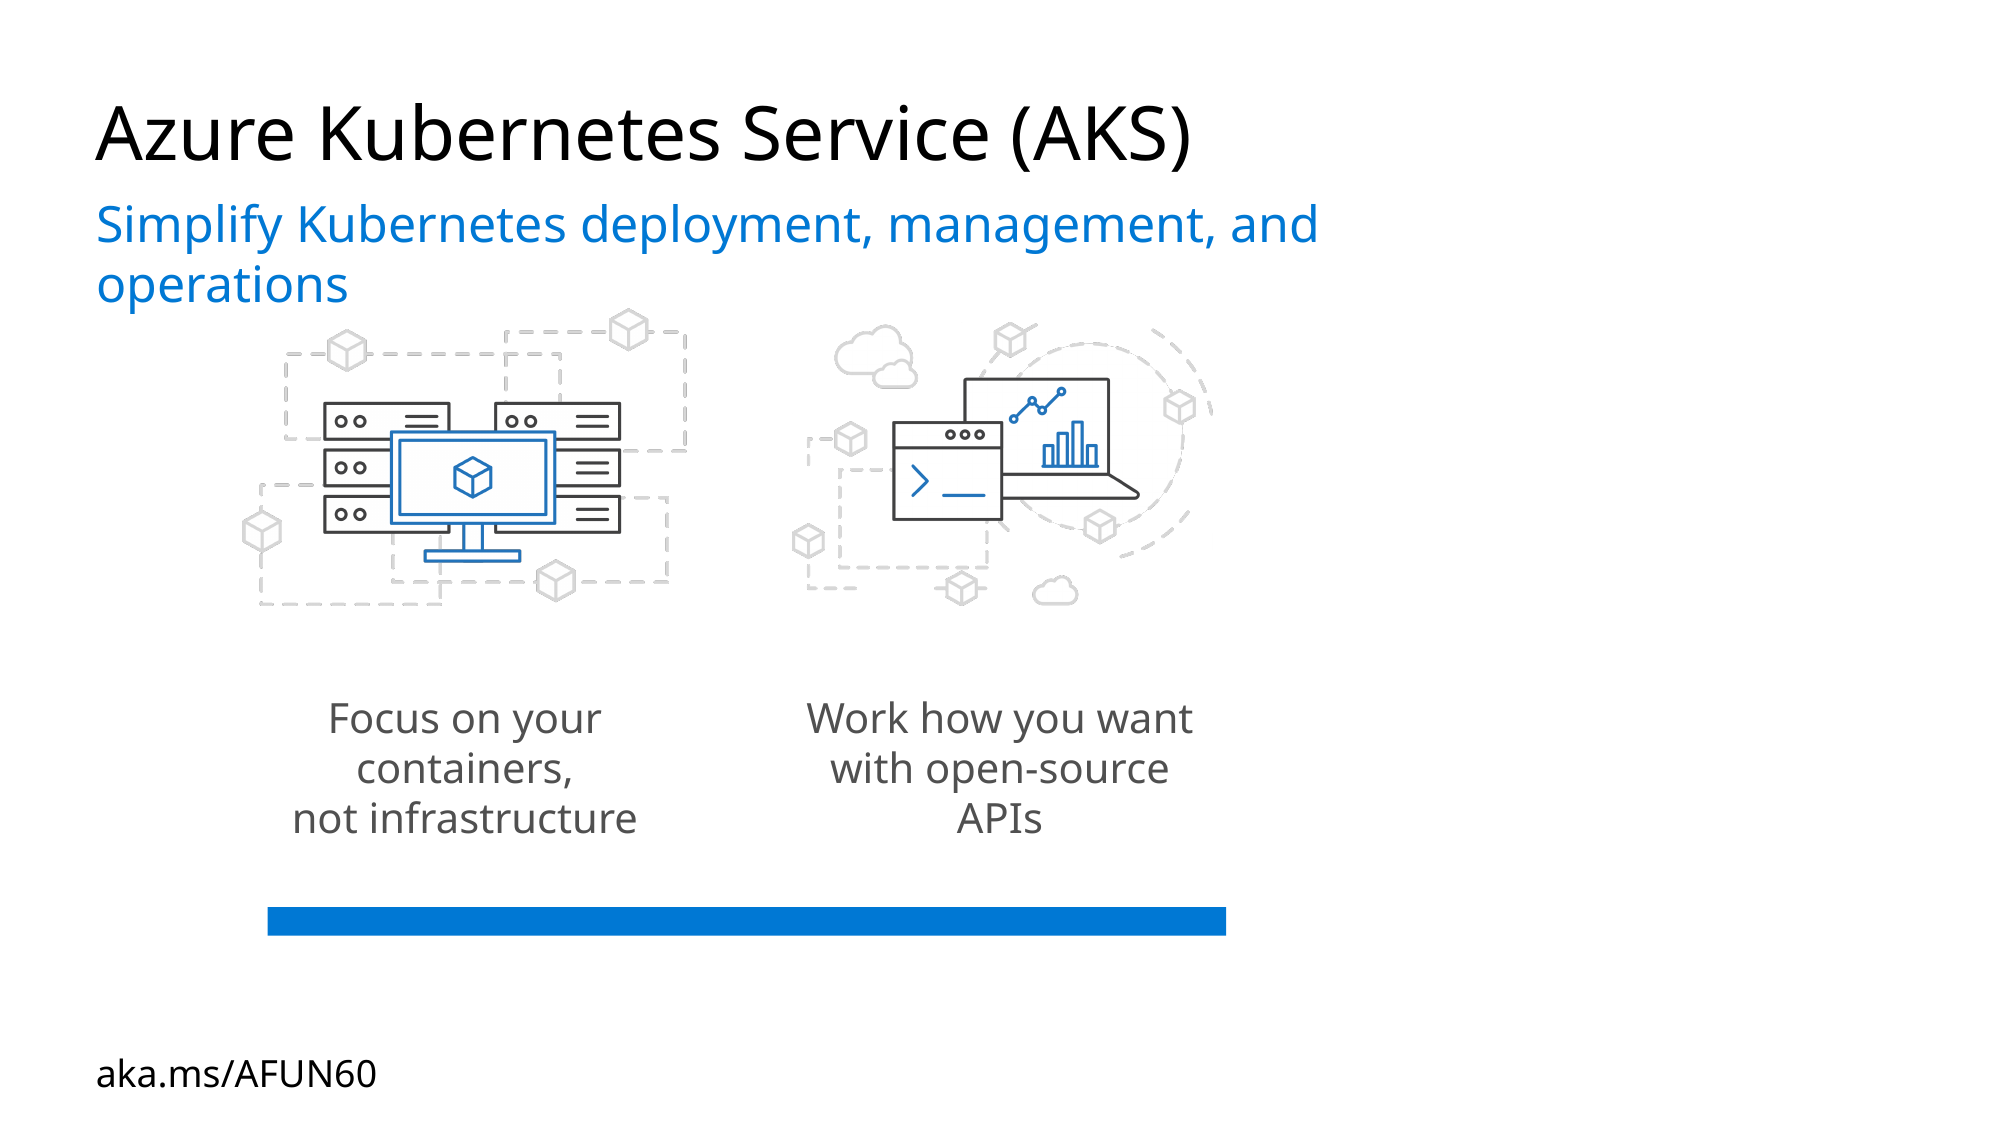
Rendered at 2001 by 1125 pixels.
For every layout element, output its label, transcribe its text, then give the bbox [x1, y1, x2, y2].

text_box Simplify Kubernetes deployment, management, and operations [72, 168, 1599, 338]
text_box Focus on your containers, not infrastructure [223, 667, 707, 866]
picture [792, 322, 1213, 607]
title Azure Kubernetes Service (AKS) [95, 75, 1821, 177]
picture [242, 308, 687, 606]
text_box Work how you want with open-source APIs [770, 667, 1230, 866]
text_box [267, 906, 1227, 936]
